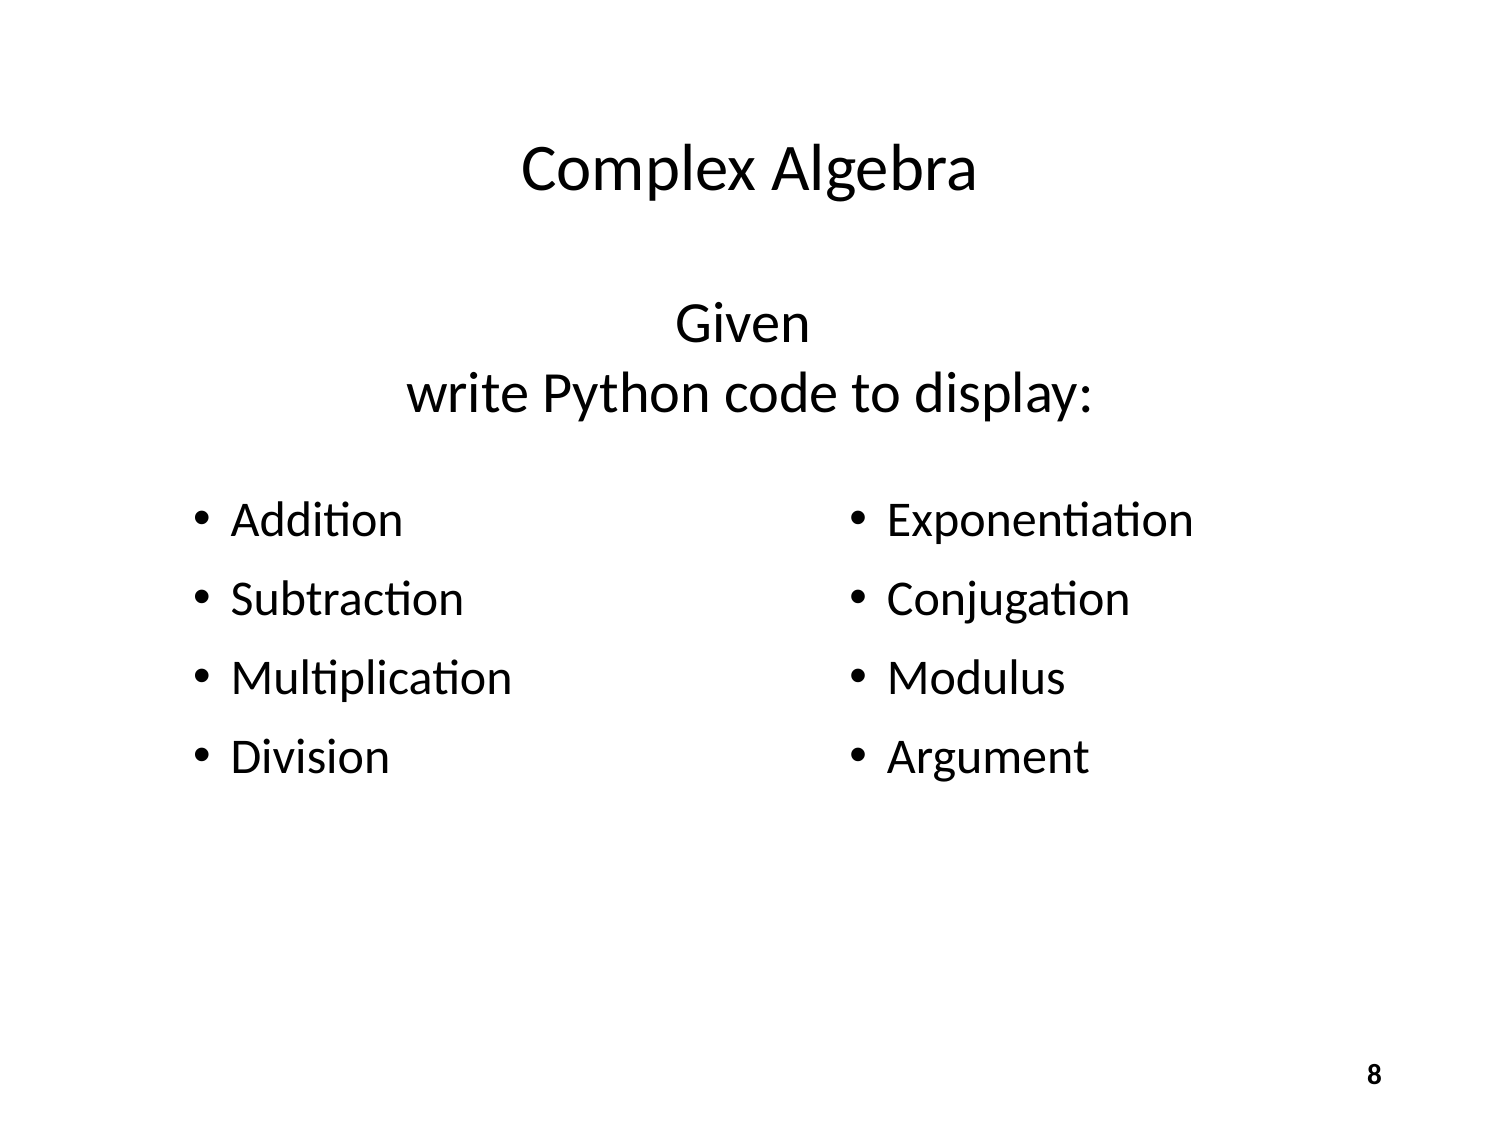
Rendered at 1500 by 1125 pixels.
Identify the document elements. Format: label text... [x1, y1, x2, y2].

title Complex Algebra [103, 59, 1397, 278]
slide_number 8 [1059, 1042, 1397, 1103]
